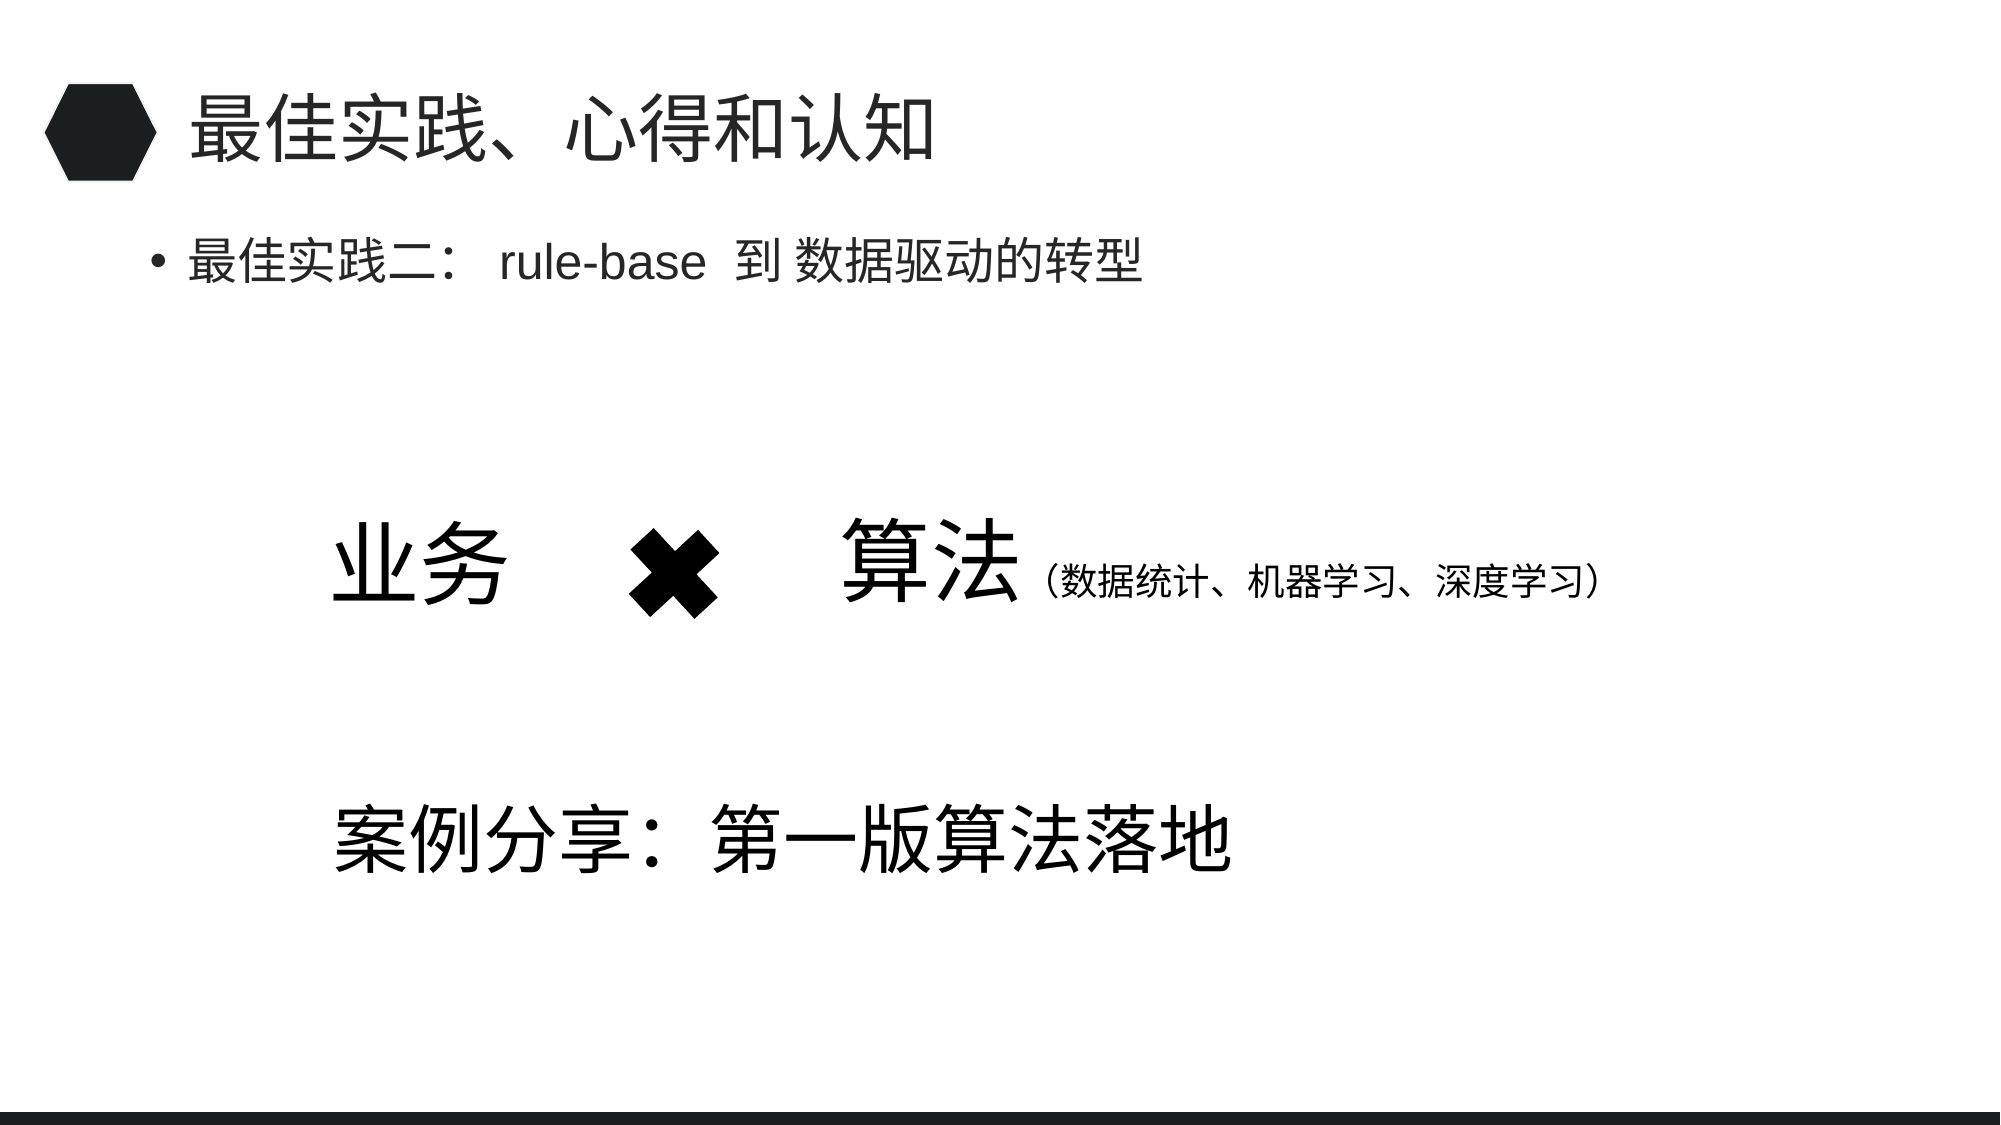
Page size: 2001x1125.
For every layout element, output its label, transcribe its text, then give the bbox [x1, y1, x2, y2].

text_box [312, 496, 1642, 637]
text_box 案例分享：第一版算法落地 [318, 785, 1266, 890]
title 最佳实践、心得和认知 [173, 83, 1899, 182]
list 最佳实践二：rule-base 到 数据驱动的转型 [134, 228, 1235, 321]
